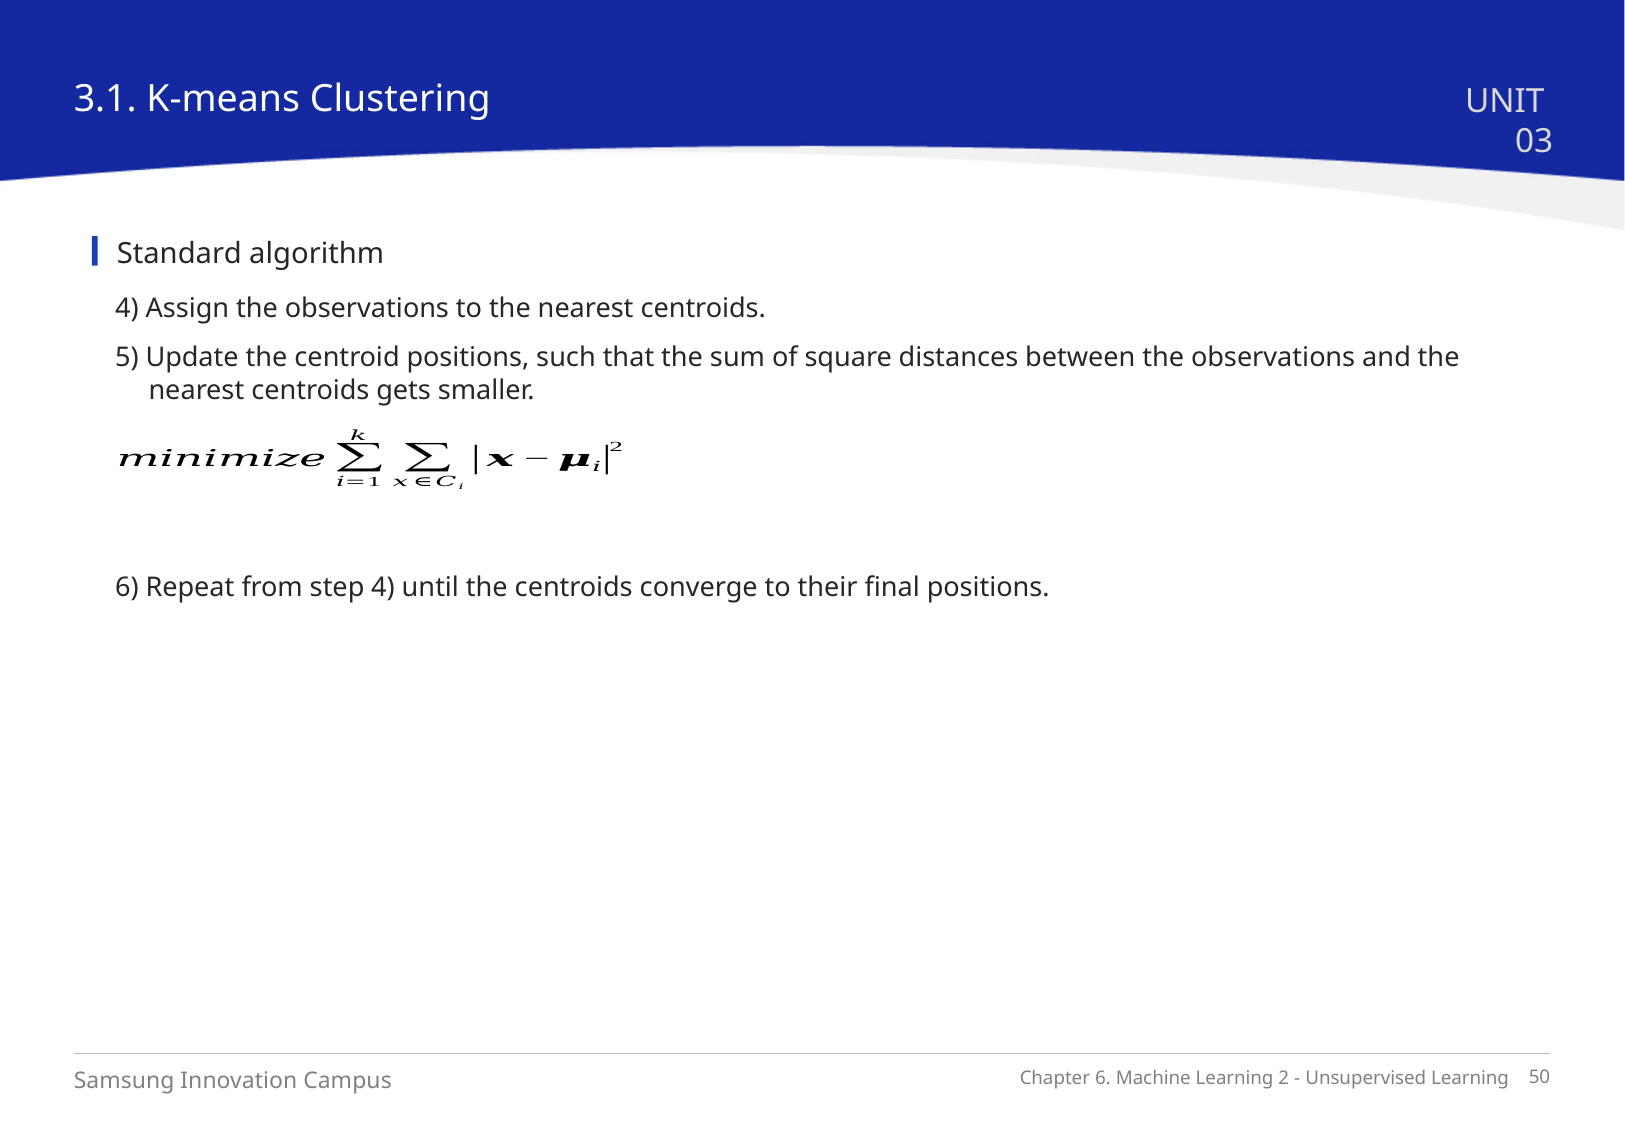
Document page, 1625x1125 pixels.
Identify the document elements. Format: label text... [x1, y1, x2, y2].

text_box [91, 234, 1533, 270]
text_box 4) Assign the observations to the nearest centroids. 5) Update the centroid positions, such that the sum of square distances between the observations and the nearest centroids gets smaller. 6) Repeat from step 4) until the centroids converge to their final positions. [114, 278, 1532, 614]
picture [0, 0, 1625, 1125]
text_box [73, 73, 1554, 120]
